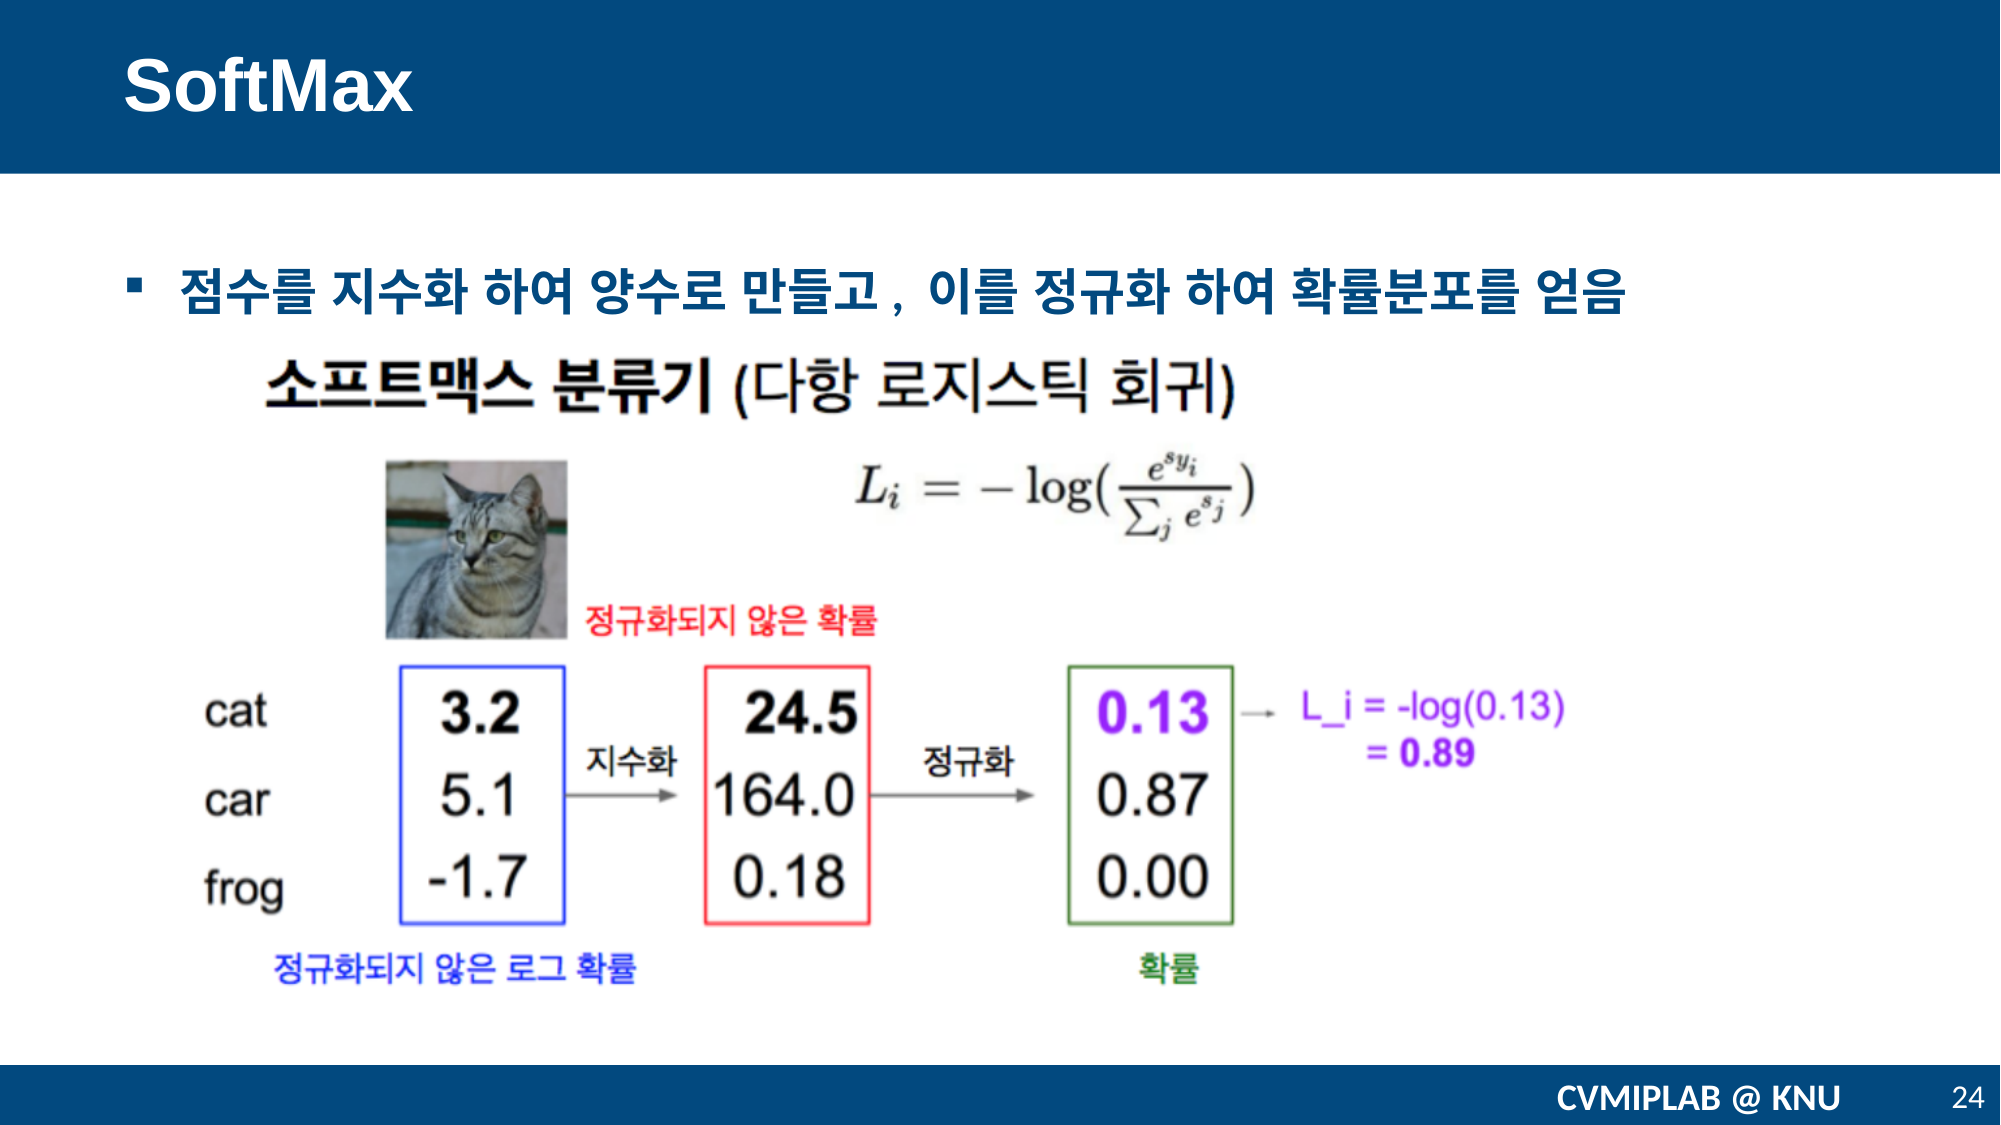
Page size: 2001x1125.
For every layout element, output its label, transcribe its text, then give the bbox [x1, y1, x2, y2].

title SoftMax [108, 12, 1892, 162]
footer CVMIPLAB @ KNU [1489, 1065, 1909, 1125]
slide_number 24 [1909, 1065, 2000, 1125]
list 점수를 지수화 하여 양수로 만들고, 이를 정규화 하여 확률분포를 얻음 [108, 260, 1892, 999]
picture [108, 340, 1581, 1014]
